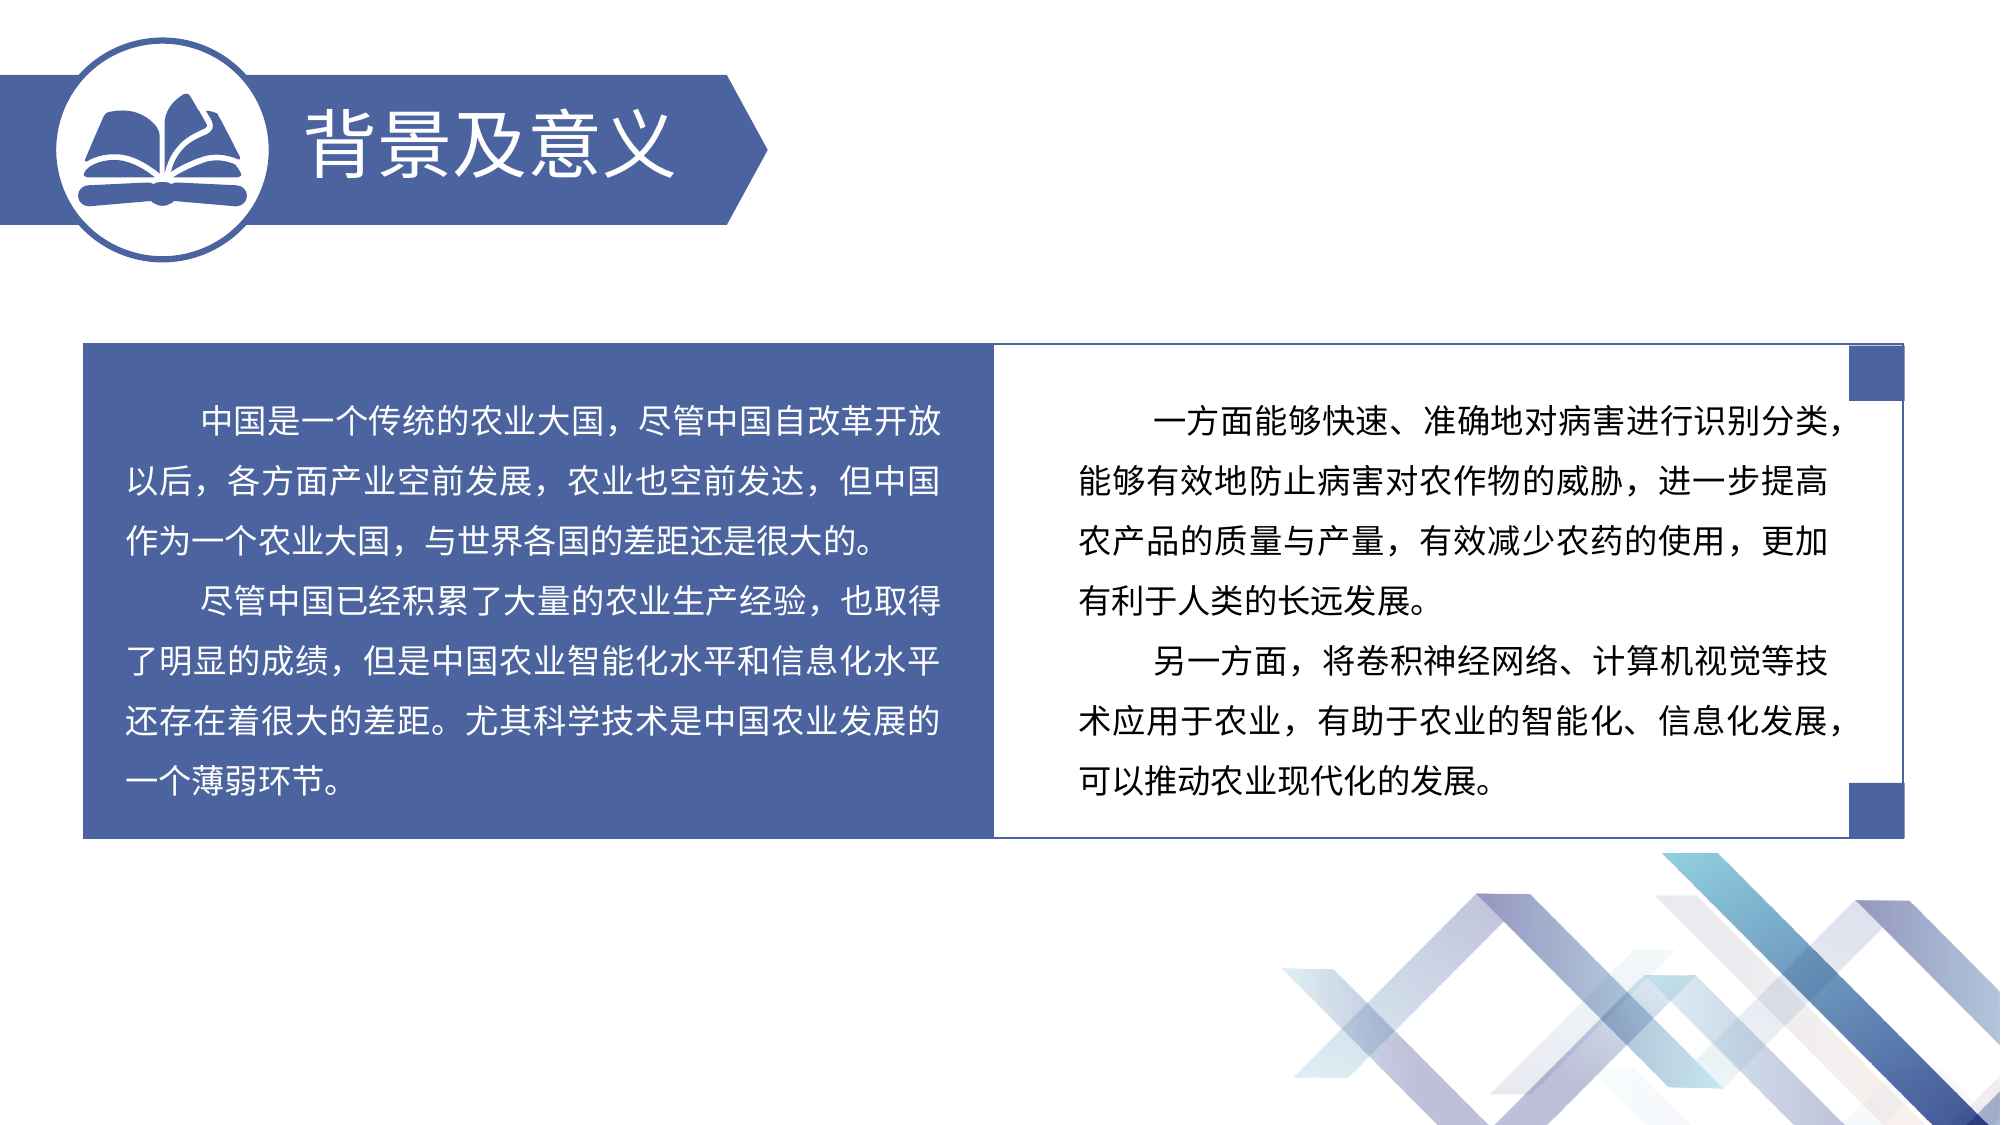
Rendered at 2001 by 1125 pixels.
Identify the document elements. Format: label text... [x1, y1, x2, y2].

text_box [992, 343, 1904, 839]
text_box 中国是一个传统的农业大国，尽管中国自改革开放以后，各方面产业空前发展，农业也空前发达，但中国作为一个农业大国，与世界各国的差距还是很大的。 尽管中国已经积累了大量的农业生产经验，也取得了明显的成绩，但是中国农业智能化水平和信息化水平还存在着很大的差距。尤其科学技术是中国农业发展的一个薄弱环节。 [110, 373, 957, 808]
text_box [0, 73, 82, 226]
text_box [1848, 782, 1906, 839]
text_box [83, 343, 992, 839]
text_box [1848, 345, 1906, 402]
text_box 背景及意义 [287, 90, 693, 196]
picture [1037, 853, 2000, 1125]
text_box [52, 39, 273, 261]
text_box [243, 73, 769, 226]
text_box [77, 93, 247, 207]
